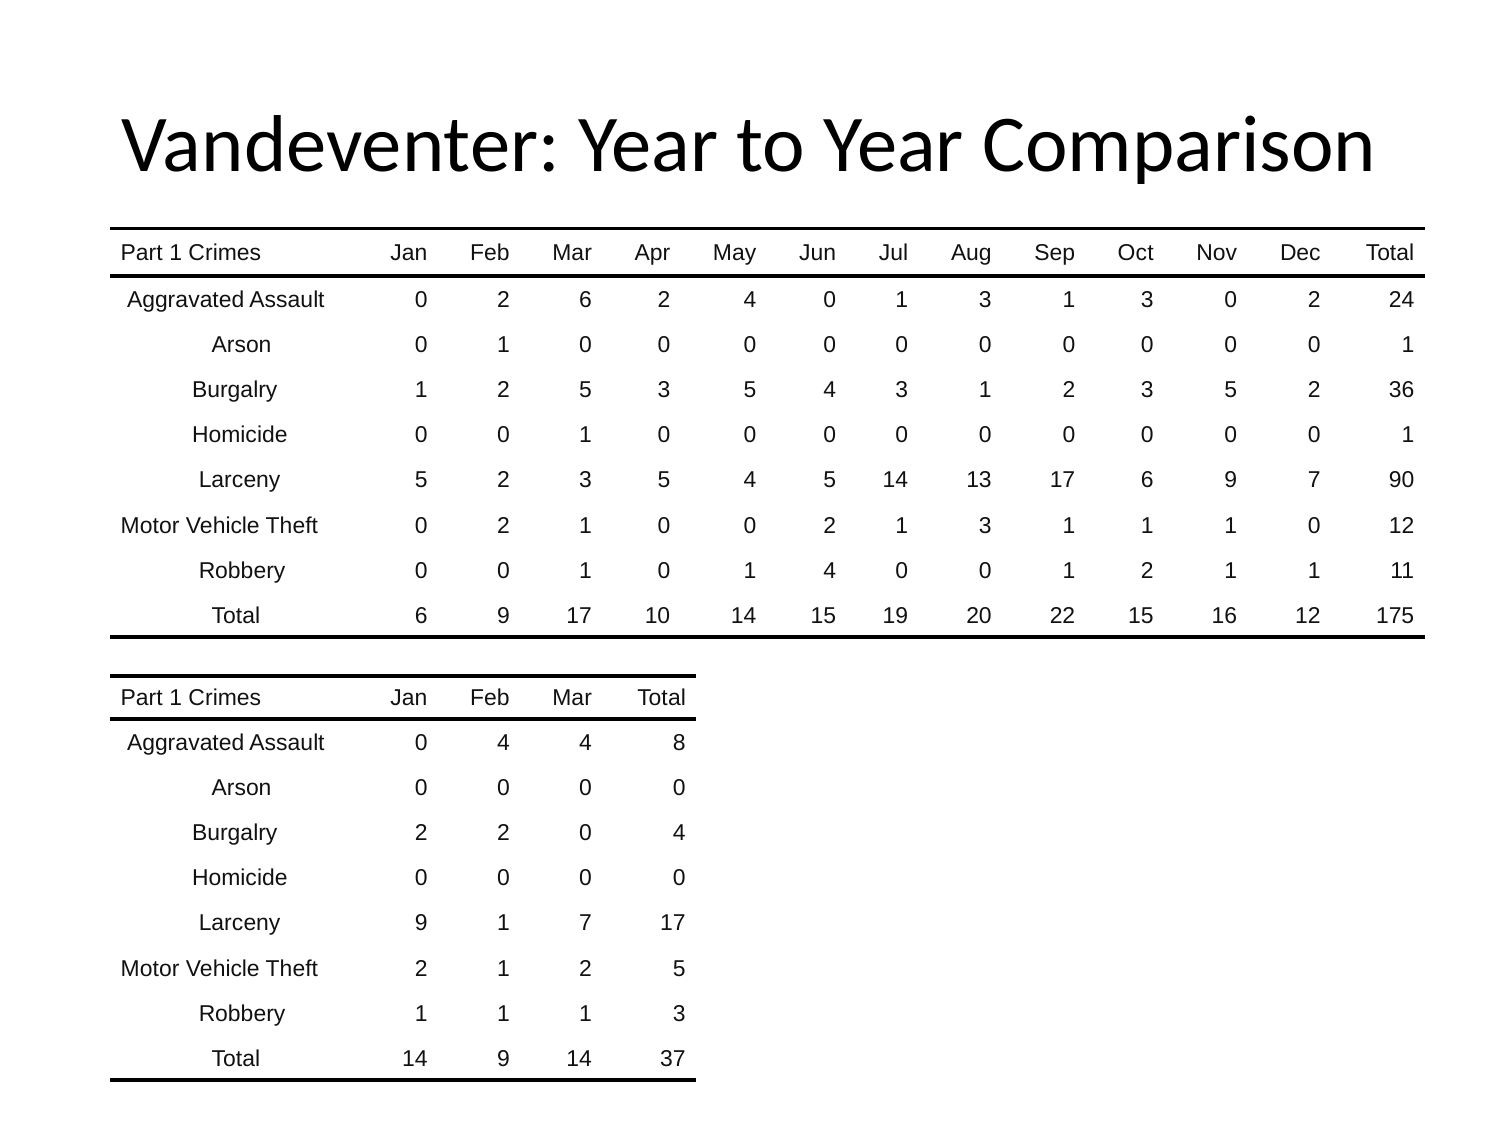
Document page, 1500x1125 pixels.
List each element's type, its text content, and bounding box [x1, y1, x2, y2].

table_cell 2 [438, 366, 520, 413]
table_cell 0 [919, 547, 1002, 594]
table_cell 0 [1086, 413, 1164, 456]
table_cell 0 [520, 809, 602, 856]
table_cell 3 [919, 278, 1002, 323]
table_cell 0 [358, 547, 438, 594]
table_cell 37 [602, 1037, 696, 1078]
table_cell 0 [602, 413, 681, 456]
table_cell 17 [602, 899, 696, 947]
table_header Feb [438, 678, 520, 717]
table_cell 9 [438, 594, 520, 635]
table_header Jan [358, 230, 438, 274]
table_cell 1 [1331, 413, 1425, 456]
table_cell 0 [358, 766, 438, 809]
table_cell 0 [602, 504, 681, 547]
table_cell 1 [1002, 504, 1086, 547]
table_cell 14 [358, 1037, 438, 1078]
table_cell 0 [1247, 323, 1331, 366]
table_cell 0 [438, 413, 520, 456]
table_cell 0 [602, 766, 696, 809]
table_cell 5 [602, 947, 696, 990]
table_cell 2 [438, 456, 520, 504]
table_header Mar [520, 230, 602, 274]
table_cell 13 [919, 456, 1002, 504]
table_cell 1 [1331, 323, 1425, 366]
table_cell 0 [1086, 323, 1164, 366]
table_cell 1 [520, 990, 602, 1037]
table_cell 0 [846, 547, 919, 594]
table_cell 2 [1247, 366, 1331, 413]
table_cell 0 [358, 504, 438, 547]
table_cell 0 [681, 413, 767, 456]
table_cell 0 [438, 766, 520, 809]
table_cell 0 [520, 323, 602, 366]
table_cell 19 [846, 594, 919, 635]
table_cell 1 [1164, 547, 1247, 594]
table_header Total [602, 678, 696, 717]
table_cell 36 [1331, 366, 1425, 413]
table_cell Motor Vehicle Theft [110, 504, 358, 547]
table_cell 16 [1164, 594, 1247, 635]
table_cell Larceny [110, 456, 358, 504]
table_cell 5 [602, 456, 681, 504]
table_cell 7 [1247, 456, 1331, 504]
table_header Part 1 Crimes [110, 678, 358, 717]
table_cell 0 [602, 323, 681, 366]
table_header May [681, 230, 767, 274]
table_header Part 1 Crimes [110, 230, 358, 274]
table_header Dec [1247, 230, 1331, 274]
table_cell 0 [1247, 413, 1331, 456]
table_cell 1 [438, 990, 520, 1037]
table_cell 2 [438, 278, 520, 323]
table_cell 1 [438, 947, 520, 990]
table_cell 3 [1086, 366, 1164, 413]
table_cell 1 [919, 366, 1002, 413]
table_cell 0 [681, 504, 767, 547]
table_cell 3 [602, 990, 696, 1037]
table_cell Motor Vehicle Theft [110, 947, 358, 990]
table_cell 9 [358, 899, 438, 947]
table_cell 9 [438, 1037, 520, 1078]
table_cell 15 [1086, 594, 1164, 635]
table_header Jan [358, 678, 438, 717]
table_cell 1 [846, 504, 919, 547]
table_cell 17 [520, 594, 602, 635]
table_cell 2 [438, 809, 520, 856]
table_cell 0 [520, 856, 602, 899]
table_cell 7 [520, 899, 602, 947]
table_cell 1 [1247, 547, 1331, 594]
table_cell 2 [520, 947, 602, 990]
table_cell 0 [767, 323, 846, 366]
table_cell 4 [681, 456, 767, 504]
table_cell 1 [1002, 547, 1086, 594]
table_cell 0 [1002, 413, 1086, 456]
table_cell 1 [438, 323, 520, 366]
table_cell 0 [1002, 323, 1086, 366]
table_header Sep [1002, 230, 1086, 274]
table_cell 15 [767, 594, 846, 635]
table_cell 1 [1086, 504, 1164, 547]
table_cell 0 [767, 413, 846, 456]
table_cell 1 [438, 899, 520, 947]
table_cell 4 [438, 721, 520, 766]
table_cell 0 [358, 278, 438, 323]
table_cell 11 [1331, 547, 1425, 594]
table_cell 4 [520, 721, 602, 766]
table_cell 24 [1331, 278, 1425, 323]
table_cell 0 [358, 721, 438, 766]
table_cell 1 [846, 278, 919, 323]
table_cell 12 [1331, 504, 1425, 547]
table_cell 5 [520, 366, 602, 413]
table_cell 2 [602, 278, 681, 323]
table_cell 5 [681, 366, 767, 413]
table_header Jul [846, 230, 919, 274]
table_cell 5 [1164, 366, 1247, 413]
table_cell 0 [681, 323, 767, 366]
table_cell 0 [358, 323, 438, 366]
table_cell Burgalry [110, 366, 358, 413]
table_cell 1 [358, 990, 438, 1037]
table_cell 14 [681, 594, 767, 635]
table_cell 1 [520, 413, 602, 456]
table_cell 2 [438, 504, 520, 547]
table_cell 17 [1002, 456, 1086, 504]
table_cell 0 [438, 547, 520, 594]
table_cell 0 [358, 856, 438, 899]
table_cell Arson [110, 766, 358, 809]
table_cell 2 [1002, 366, 1086, 413]
table_cell 0 [520, 766, 602, 809]
table_cell 3 [520, 456, 602, 504]
table_cell 6 [358, 594, 438, 635]
table_cell 175 [1331, 594, 1425, 635]
table_cell 0 [919, 323, 1002, 366]
table_cell Robbery [110, 547, 358, 594]
table_cell 0 [358, 413, 438, 456]
table_cell Homicide [110, 856, 358, 899]
table_cell 90 [1331, 456, 1425, 504]
table_cell 4 [681, 278, 767, 323]
table_cell 0 [767, 278, 846, 323]
title Vandeventer: Year to Year Comparison [75, 45, 1425, 233]
table_header Total [1331, 230, 1425, 274]
table_cell 0 [846, 413, 919, 456]
table_cell 9 [1164, 456, 1247, 504]
table_cell 4 [767, 366, 846, 413]
table_cell Homicide [110, 413, 358, 456]
table_cell 0 [1247, 504, 1331, 547]
table_cell 1 [520, 504, 602, 547]
table_cell 3 [846, 366, 919, 413]
table_header Oct [1086, 230, 1164, 274]
table_cell 1 [358, 366, 438, 413]
table_cell 6 [520, 278, 602, 323]
table_cell Arson [110, 323, 358, 366]
table_cell Aggravated Assault [110, 721, 358, 766]
table_cell Burgalry [110, 809, 358, 856]
table_cell Aggravated Assault [110, 278, 358, 323]
table_cell 2 [358, 947, 438, 990]
table_header Mar [520, 678, 602, 717]
table_cell Total [110, 1037, 358, 1078]
table_cell 0 [602, 547, 681, 594]
table_cell 0 [438, 856, 520, 899]
table_cell 1 [520, 547, 602, 594]
table_cell 4 [602, 809, 696, 856]
table_cell 20 [919, 594, 1002, 635]
table_cell 14 [520, 1037, 602, 1078]
table_cell 3 [602, 366, 681, 413]
table_cell 0 [846, 323, 919, 366]
table_cell 2 [1247, 278, 1331, 323]
table_cell 5 [767, 456, 846, 504]
table_cell Total [110, 594, 358, 635]
table_cell 0 [919, 413, 1002, 456]
table_cell 1 [1002, 278, 1086, 323]
table_cell 3 [919, 504, 1002, 547]
table_header Aug [919, 230, 1002, 274]
table_header Feb [438, 230, 520, 274]
table_cell 8 [602, 721, 696, 766]
table_cell 3 [1086, 278, 1164, 323]
table_cell 0 [1164, 278, 1247, 323]
table_cell 10 [602, 594, 681, 635]
table_cell 0 [1164, 413, 1247, 456]
table_cell 0 [602, 856, 696, 899]
table_cell 22 [1002, 594, 1086, 635]
table_header Nov [1164, 230, 1247, 274]
table_cell 1 [1164, 504, 1247, 547]
table_cell 12 [1247, 594, 1331, 635]
table_header Apr [602, 230, 681, 274]
table_cell 1 [681, 547, 767, 594]
table_cell 6 [1086, 456, 1164, 504]
table_header Jun [767, 230, 846, 274]
table_cell 14 [846, 456, 919, 504]
table_cell 0 [1164, 323, 1247, 366]
table_cell 5 [358, 456, 438, 504]
table_cell 2 [1086, 547, 1164, 594]
table_cell Robbery [110, 990, 358, 1037]
table_cell Larceny [110, 899, 358, 947]
table_cell 2 [358, 809, 438, 856]
table_cell 4 [767, 547, 846, 594]
table_cell 2 [767, 504, 846, 547]
